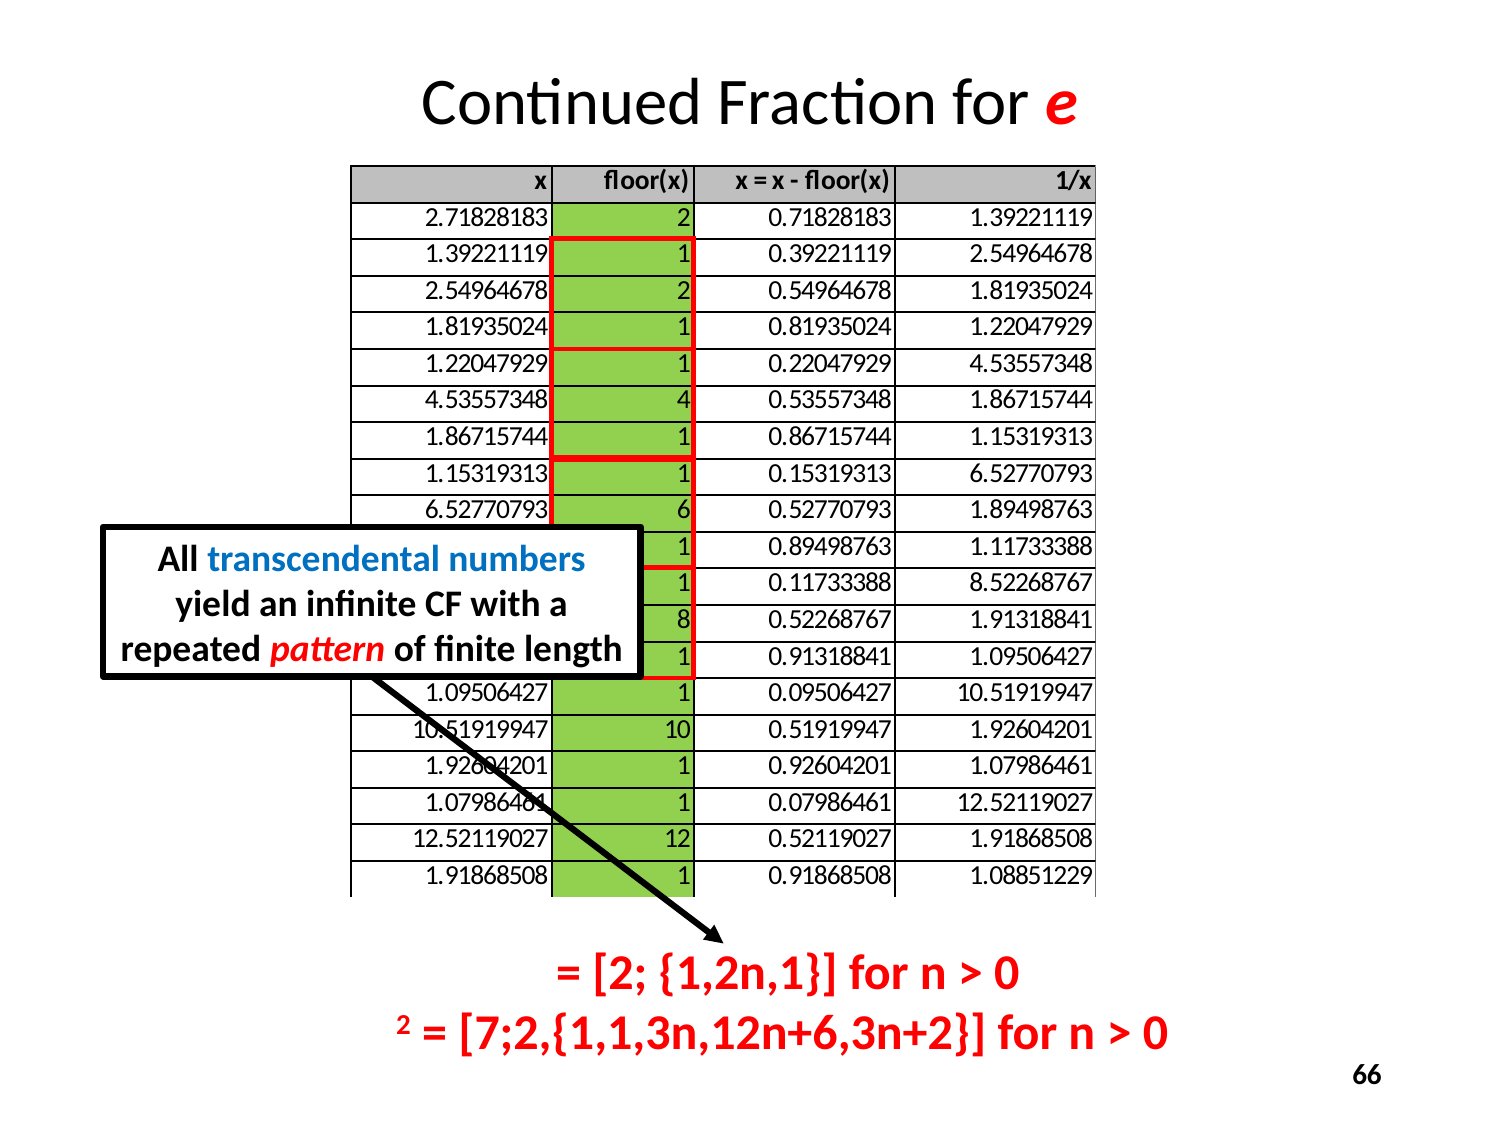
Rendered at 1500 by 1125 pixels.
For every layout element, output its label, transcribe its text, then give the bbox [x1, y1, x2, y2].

text_box All transcendental numbers yield an infinite CF with a repeated pattern of finite length [103, 526, 349, 677]
picture [349, 165, 1098, 899]
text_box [371, 678, 724, 944]
text_box Continued Fraction for e [103, 59, 1397, 164]
slide_number 66 [1059, 1042, 1397, 1103]
